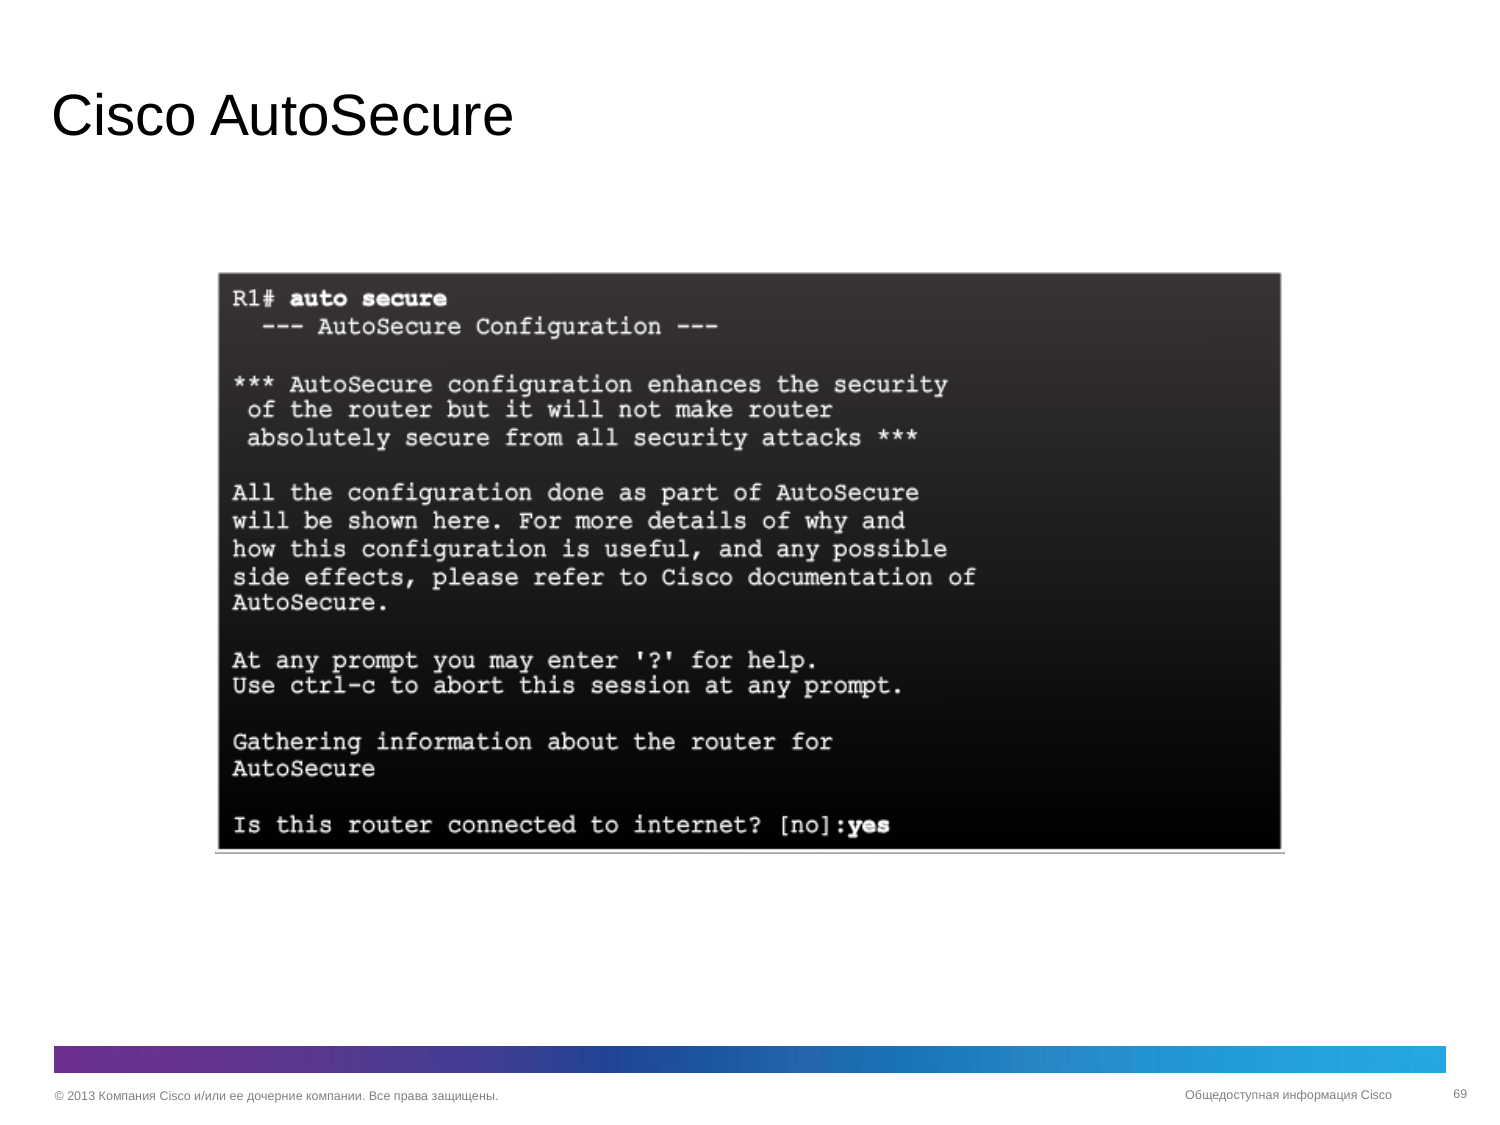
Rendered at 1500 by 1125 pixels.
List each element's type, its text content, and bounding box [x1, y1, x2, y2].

picture [54, 1046, 1446, 1073]
title Cisco AutoSecure [37, 17, 1489, 155]
picture [215, 271, 1285, 854]
